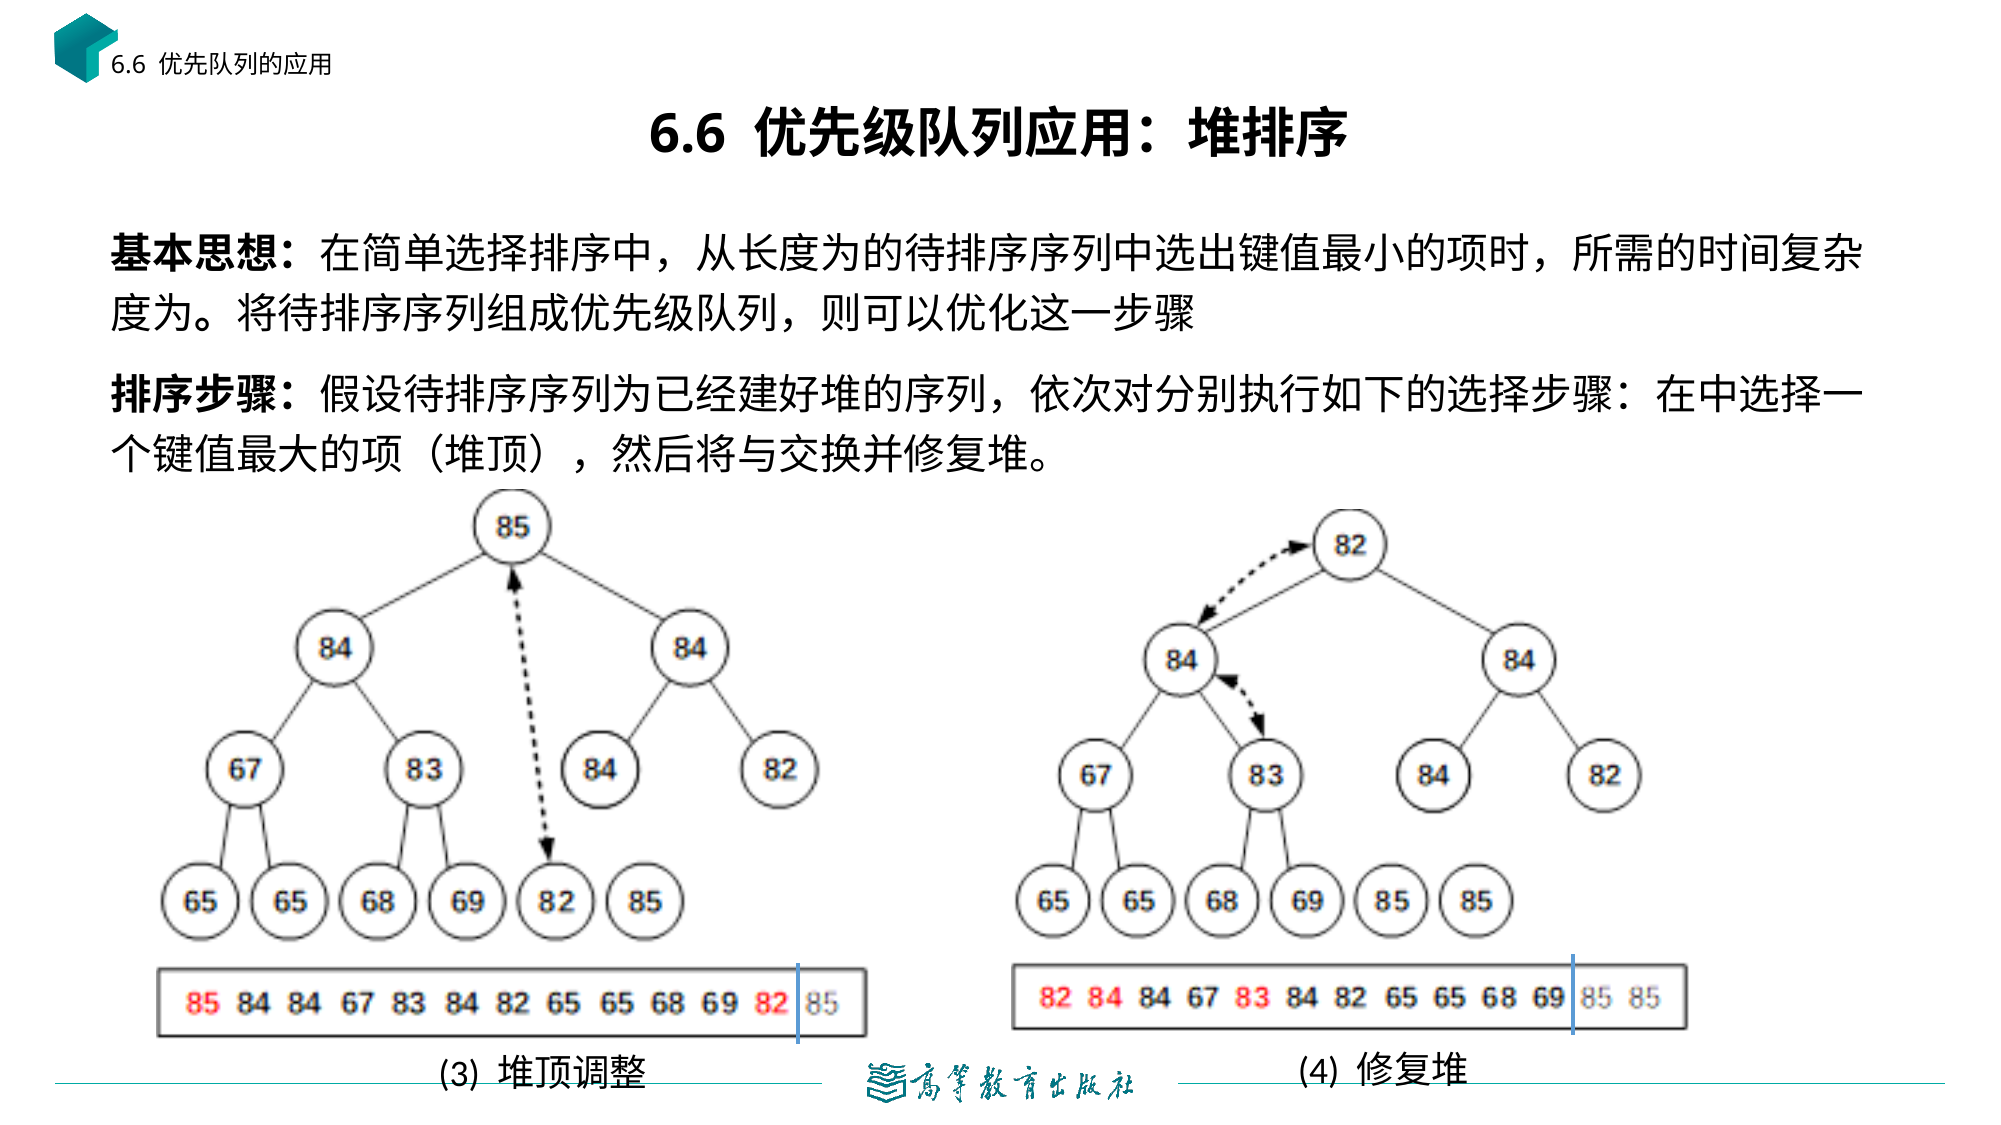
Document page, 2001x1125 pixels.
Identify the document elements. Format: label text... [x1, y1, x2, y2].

text_box (3) 堆顶调整 [423, 1047, 699, 1102]
text_box (4) 修复堆 [1283, 1039, 1558, 1099]
subtitle 6.6 优先队列的应用 [95, 44, 894, 99]
picture [867, 1063, 1133, 1103]
picture [1011, 509, 1694, 1039]
picture [156, 489, 874, 1047]
title 6.6 优先级队列应用：堆排序 [137, 92, 1863, 178]
